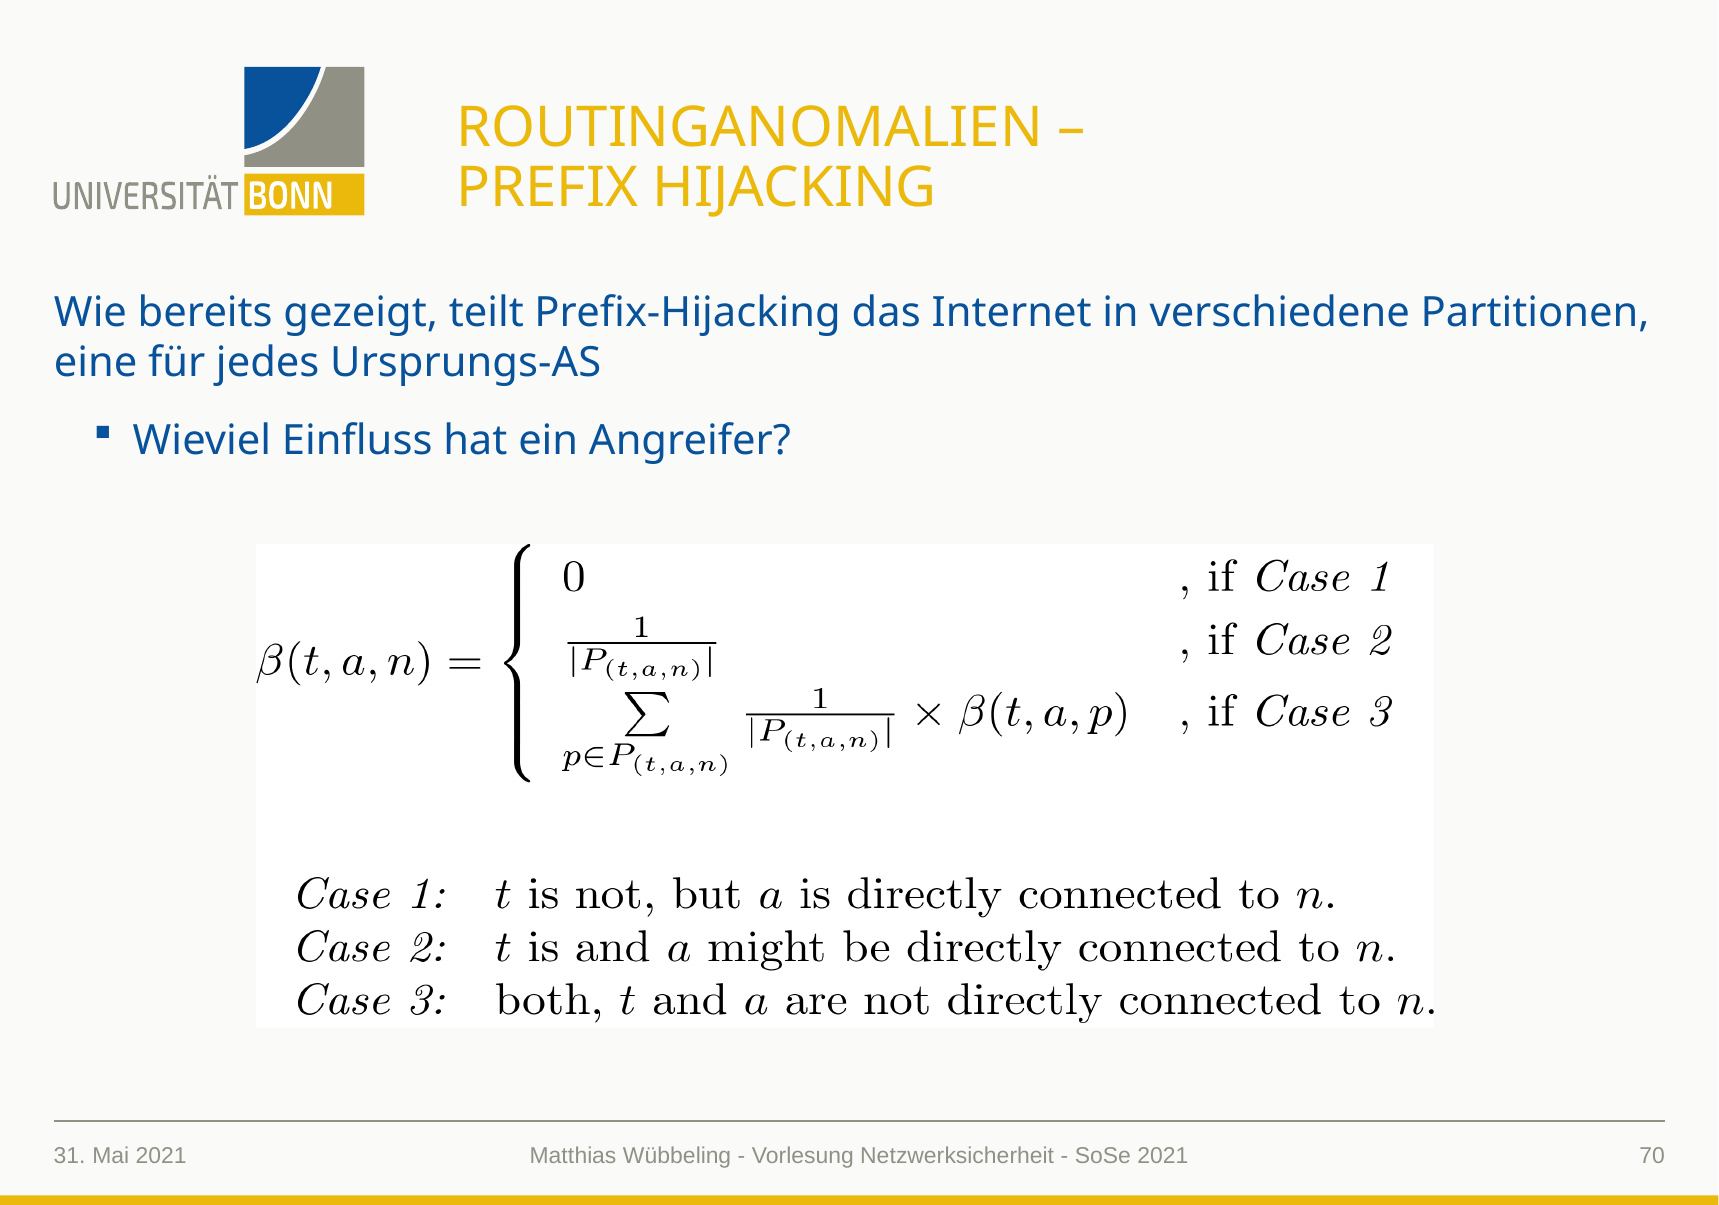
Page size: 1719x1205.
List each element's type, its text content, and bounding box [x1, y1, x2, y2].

footer Matthias Wübbeling - Vorlesung Netzwerksicherheit - SoSe 2021 [389, 1121, 1329, 1189]
list Wie bereits gezeigt, teilt Prefix-Hijacking das Internet in verschiedene Partitionen, eine für jedes Ursprungs-AS Wieviel Einfluss hat ein Angreifer? [53, 284, 1665, 1055]
slide_number 70 [1557, 1121, 1665, 1189]
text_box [253, 539, 1437, 1028]
title RoutingAnomalien – Prefix Hijacking [456, 67, 1665, 218]
slide_number 31. Mai 2021 [53, 1121, 215, 1189]
